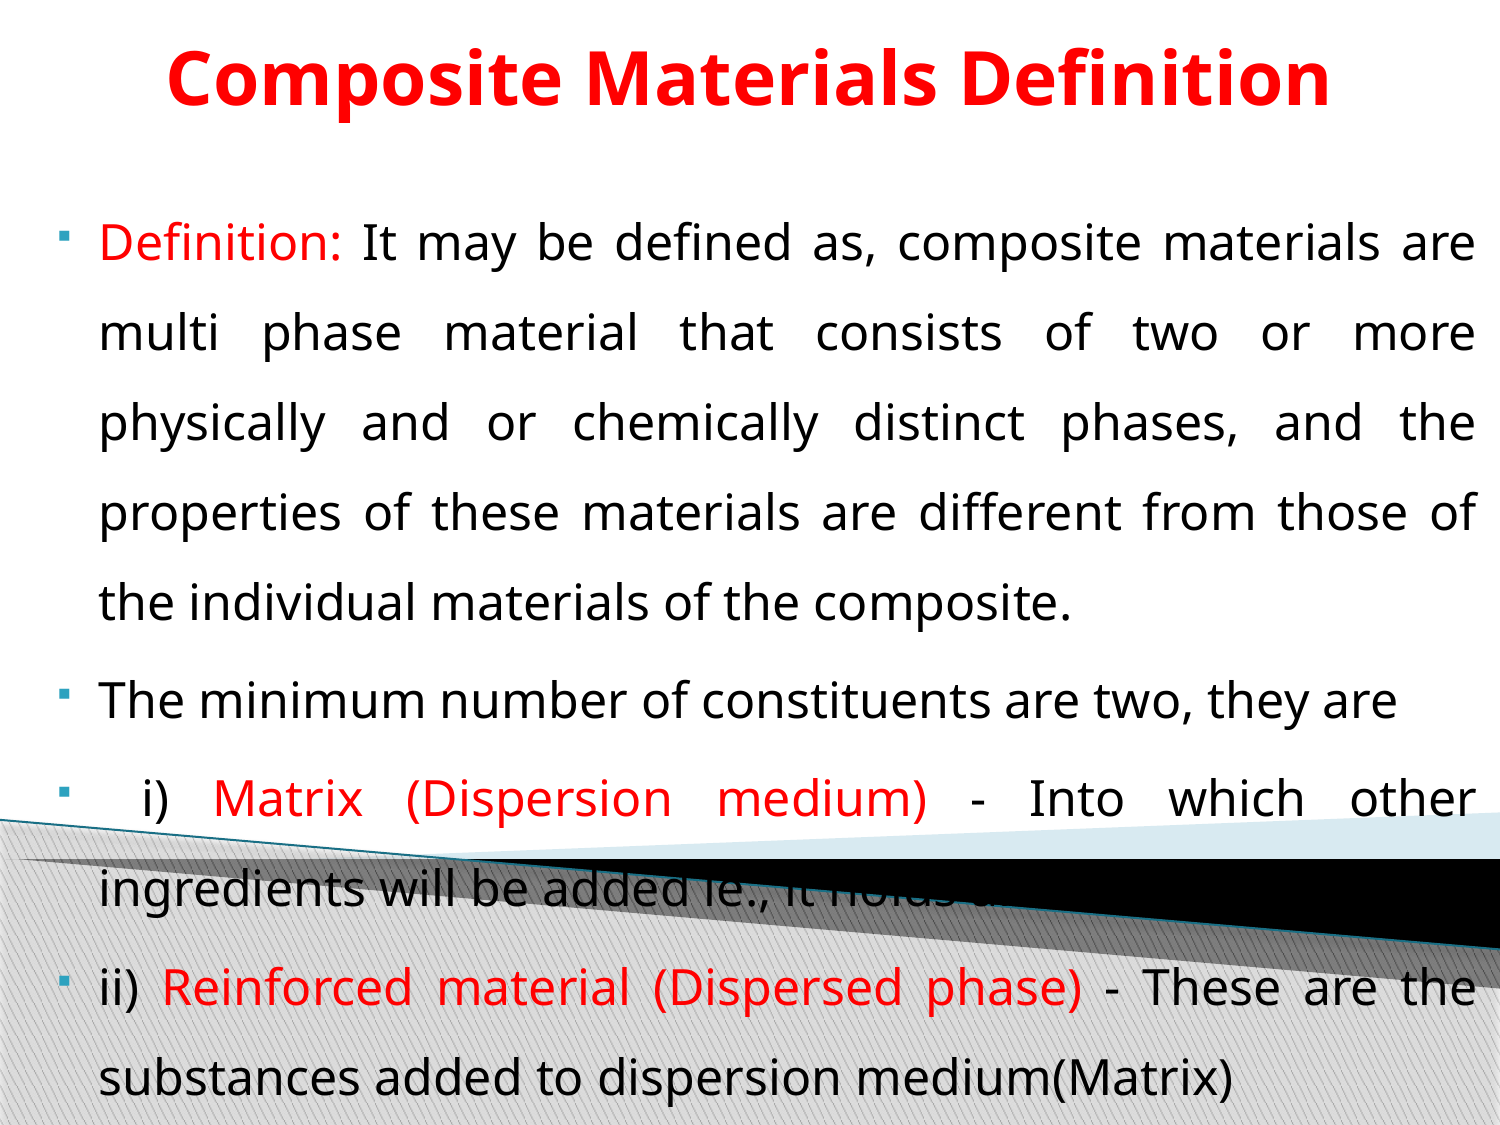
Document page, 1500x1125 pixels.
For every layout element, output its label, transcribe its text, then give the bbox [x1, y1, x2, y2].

picture [1496, 951, 1500, 989]
subtitle Definition: It may be defined as, composite materials are multi phase material that consists of two or more physically and or chemically distinct phases, and the properties of these materials are different from those of the individual materials of the composite. The minimum number of constituents are two, they are i) Matrix (Dispersion medium) - Into which other ingredients will be added ie., it holds all the ingredients. ii) Reinforced material (Dispersed phase) - These are the substances added to dispersion medium(Matrix) [31, 172, 1496, 1059]
text_box Composite Materials Definition [0, 0, 1500, 170]
